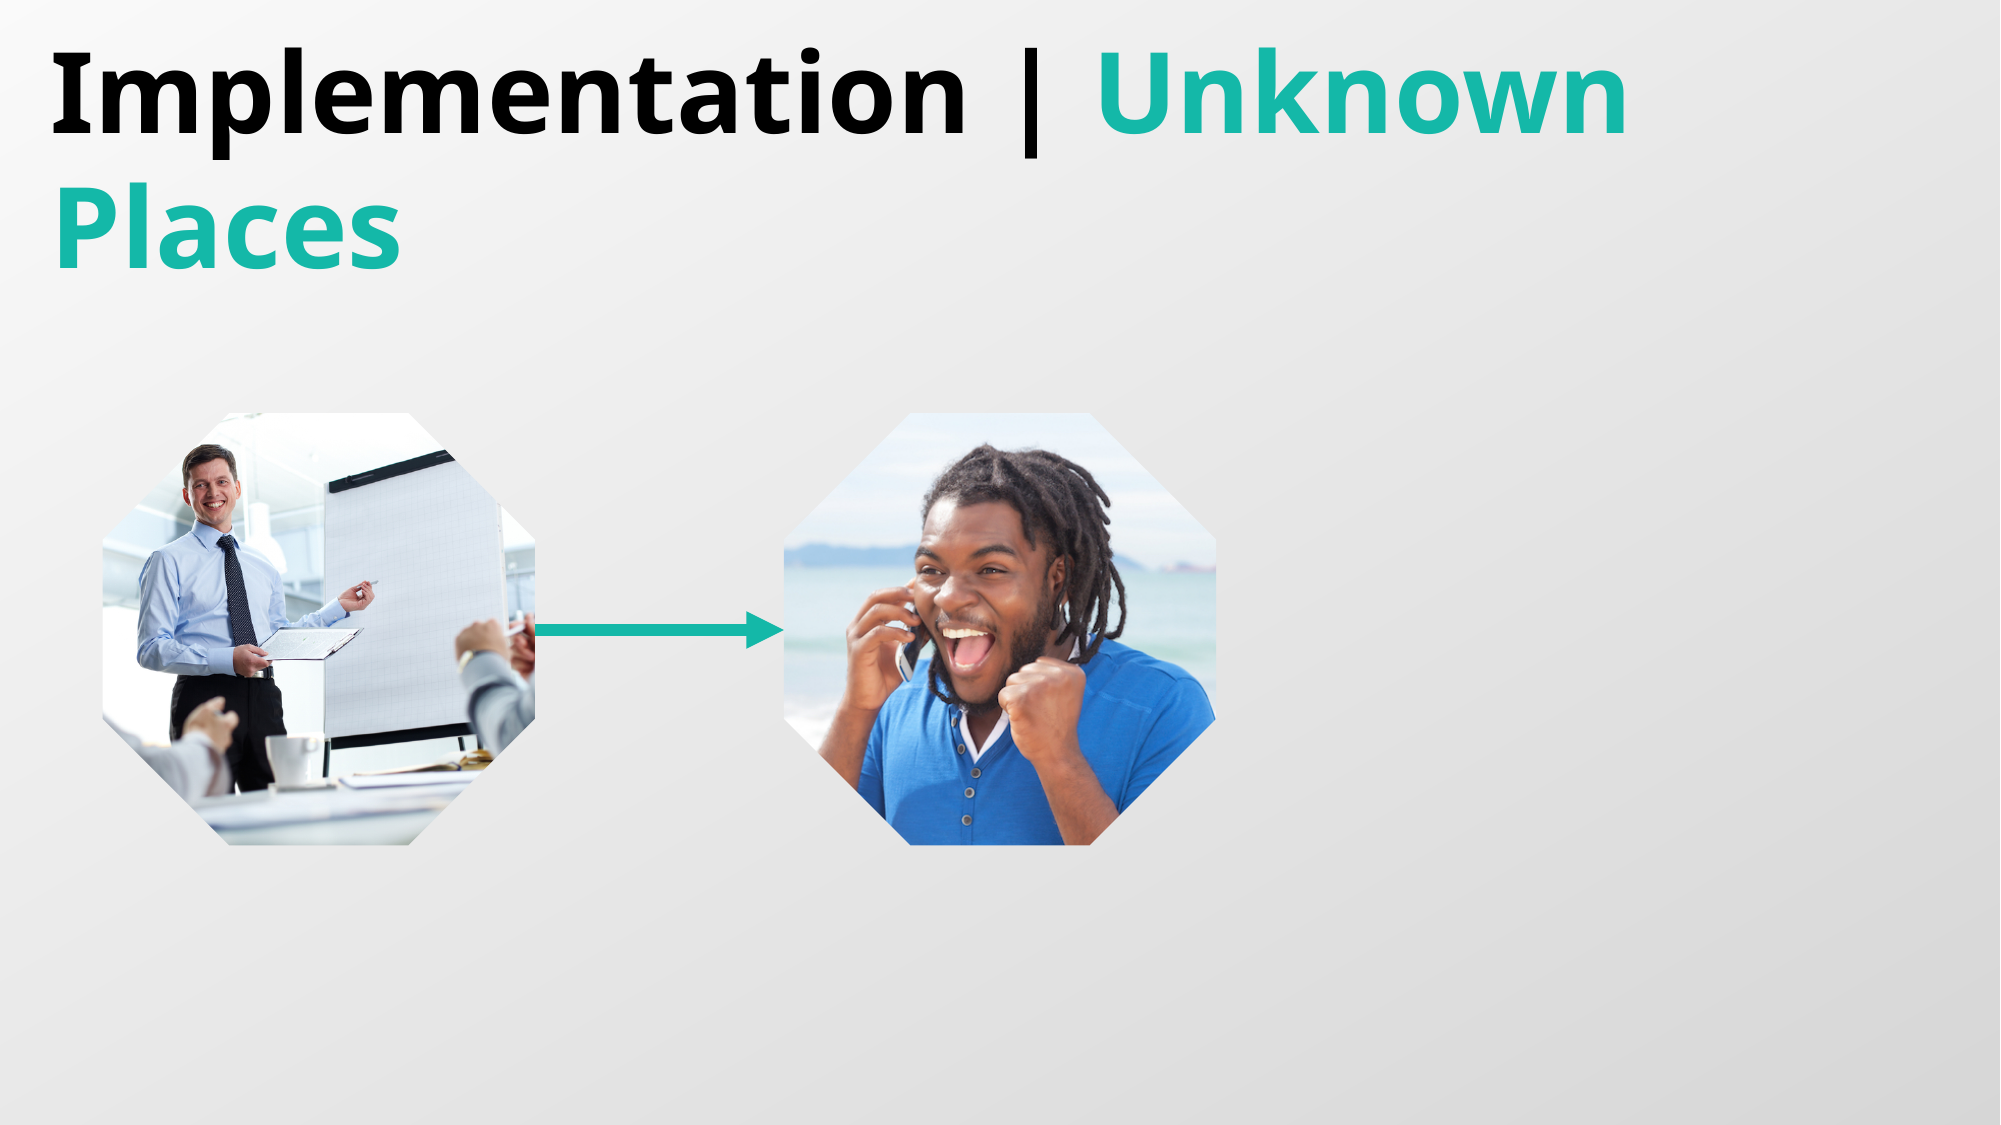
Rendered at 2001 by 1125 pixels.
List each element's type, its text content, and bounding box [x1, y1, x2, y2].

picture [102, 412, 535, 846]
text_box Implementation | Unknown Places [36, 13, 1759, 299]
picture [783, 412, 1217, 846]
